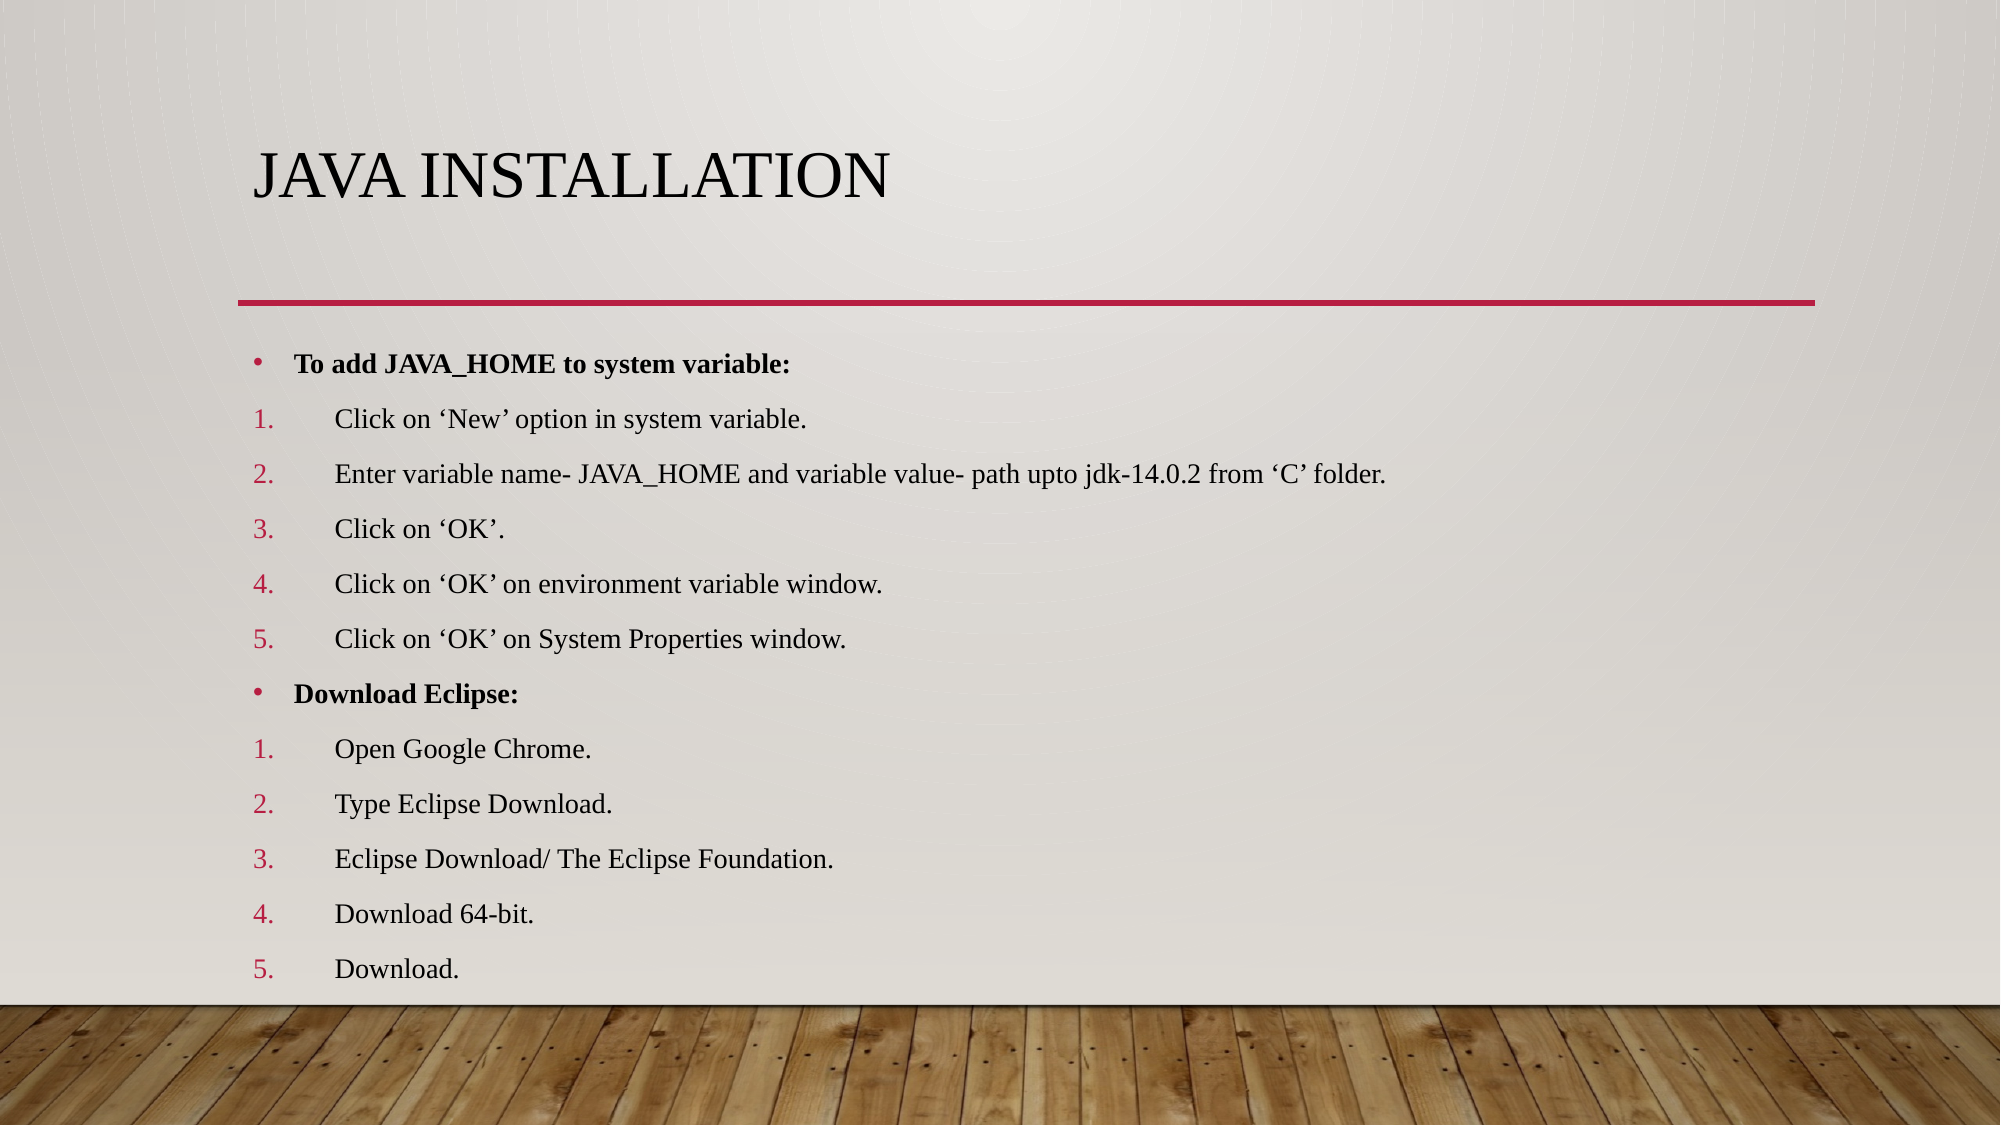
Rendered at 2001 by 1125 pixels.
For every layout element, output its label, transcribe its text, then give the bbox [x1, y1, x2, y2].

list To add JAVA_HOME to system variable: Click on ‘New’ option in system variable. Enter variable name- JAVA_HOME and variable value- path upto jdk-14.0.2 from ‘C’ folder. Click on ‘OK’. Click on ‘OK’ on environment variable window. Click on ‘OK’ on System Properties window. Download Eclipse: Open Google Chrome. Type Eclipse Download. Eclipse Download/ The Eclipse Foundation. Download 64-bit. Download. [238, 330, 1814, 993]
title Java installation [238, 131, 1814, 305]
picture [0, 1005, 2000, 1125]
